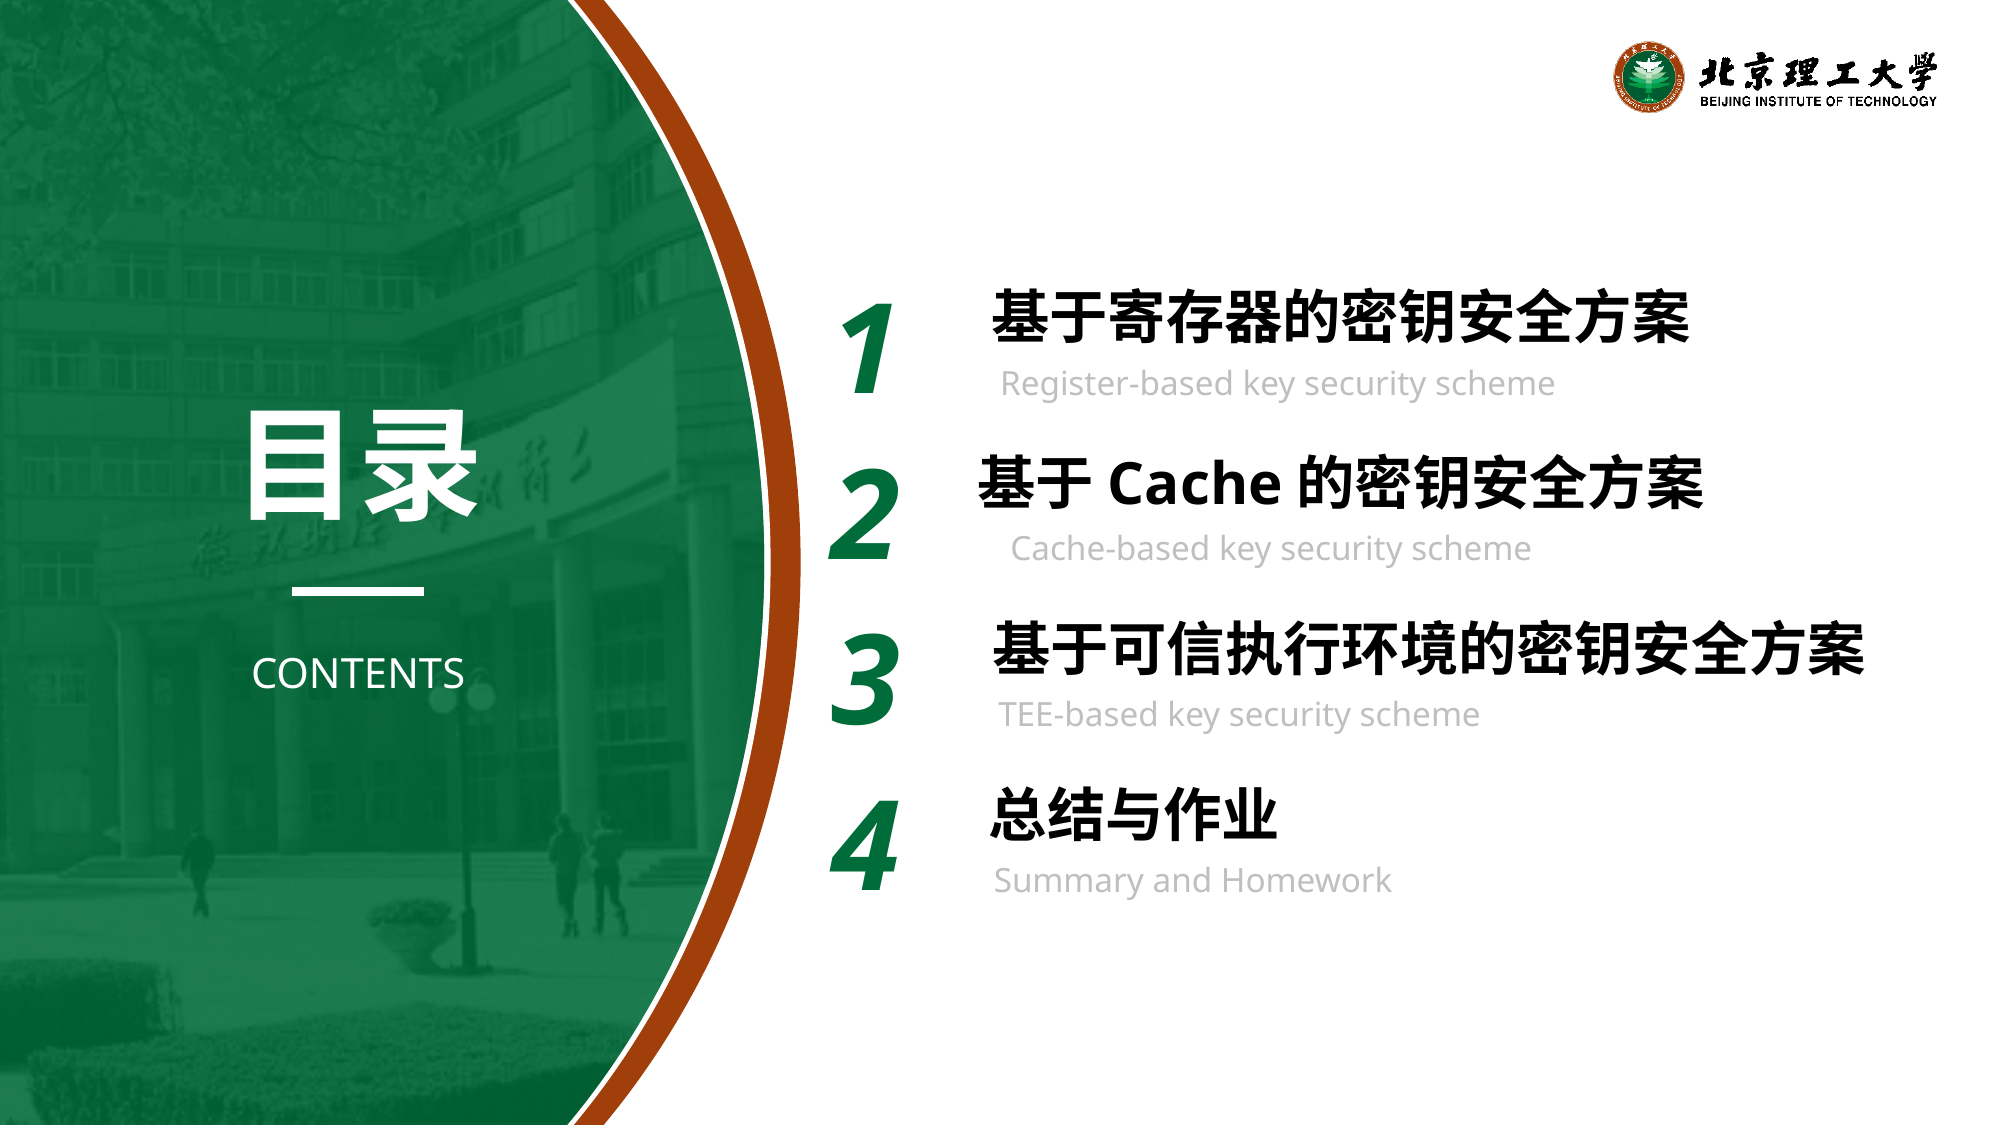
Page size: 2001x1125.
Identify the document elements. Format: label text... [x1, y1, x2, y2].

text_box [815, 396, 1695, 562]
text_box CONTENTS [184, 645, 532, 712]
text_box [815, 562, 1872, 743]
picture [1613, 41, 1937, 113]
text_box 目录 [209, 414, 507, 526]
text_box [815, 231, 1695, 396]
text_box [815, 743, 1400, 909]
